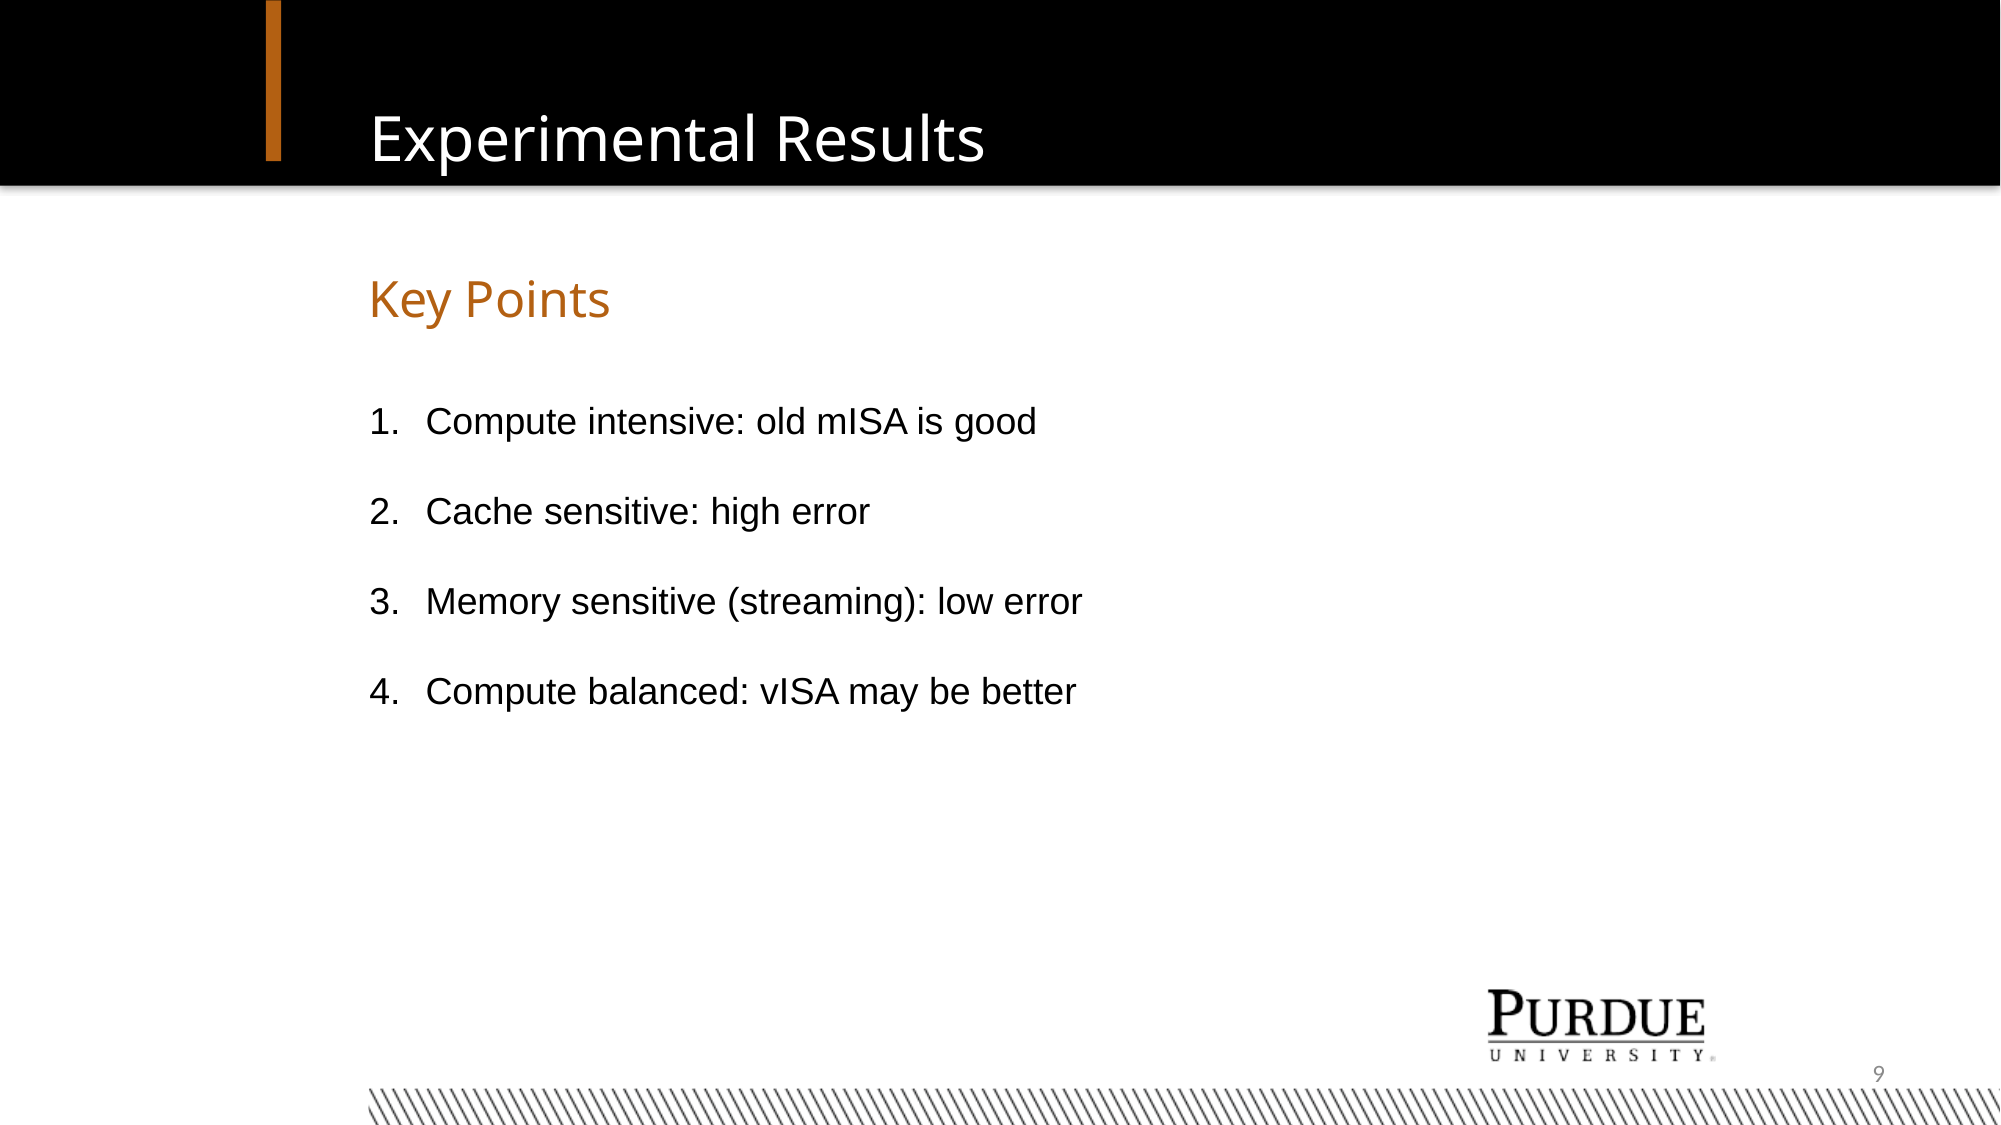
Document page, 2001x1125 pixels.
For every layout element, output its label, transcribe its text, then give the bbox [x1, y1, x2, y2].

slide_number 9 [1433, 1042, 1900, 1103]
title Experimental Results [369, 98, 1704, 186]
list Compute intensive: old mISA is good Cache sensitive: high error Memory sensitive (streaming): low error Compute balanced: vISA may be better [369, 396, 1704, 946]
list Key Points [368, 267, 1704, 337]
